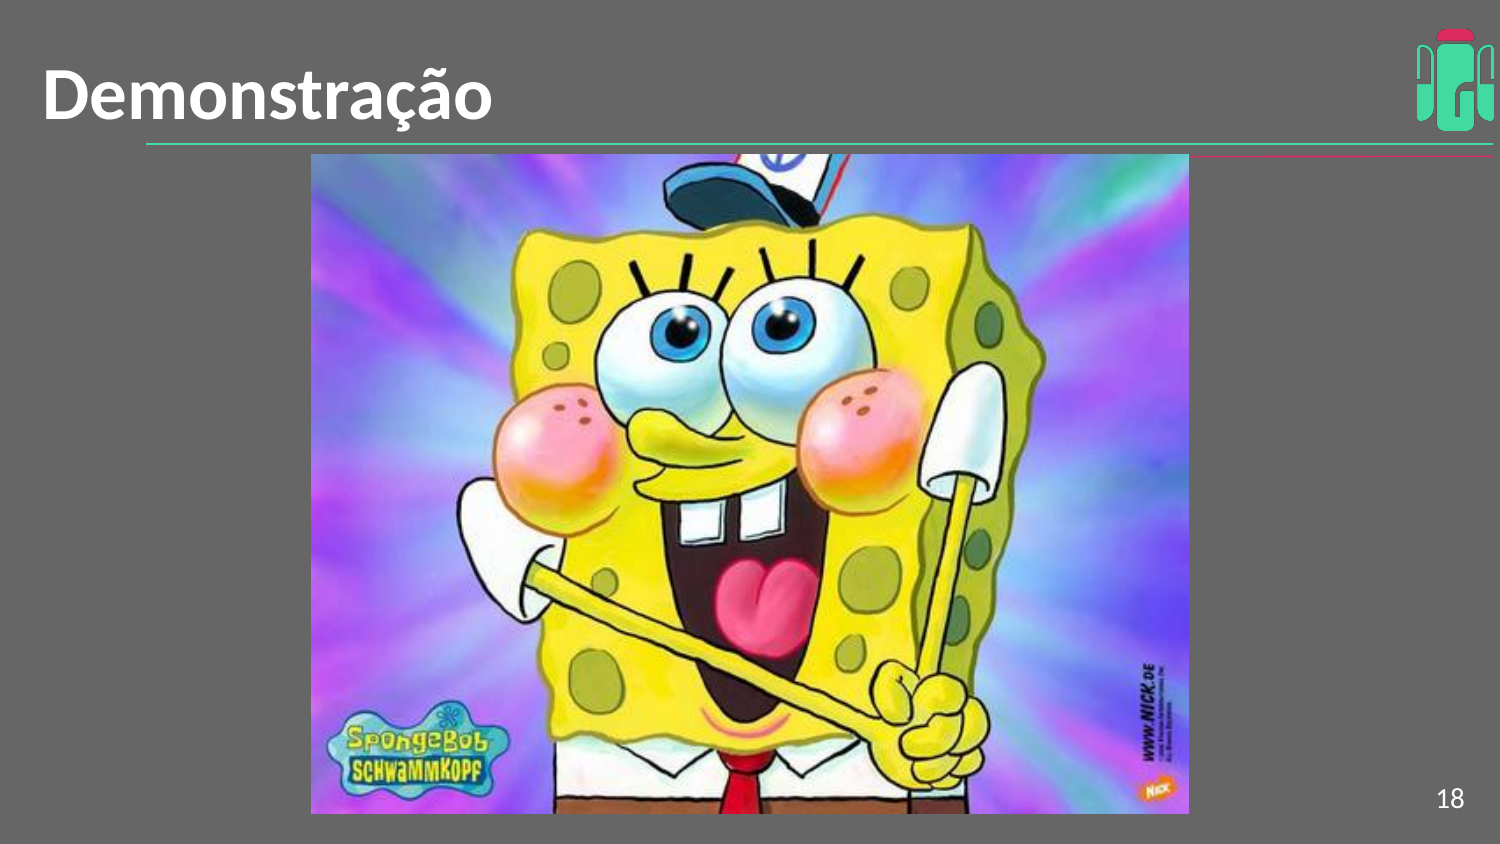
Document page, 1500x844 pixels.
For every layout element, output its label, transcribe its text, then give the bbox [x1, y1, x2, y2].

slide_number ‹#› [1389, 764, 1480, 830]
picture [1417, 29, 1494, 131]
title Demonstração [27, 29, 1374, 131]
picture [310, 154, 1190, 814]
